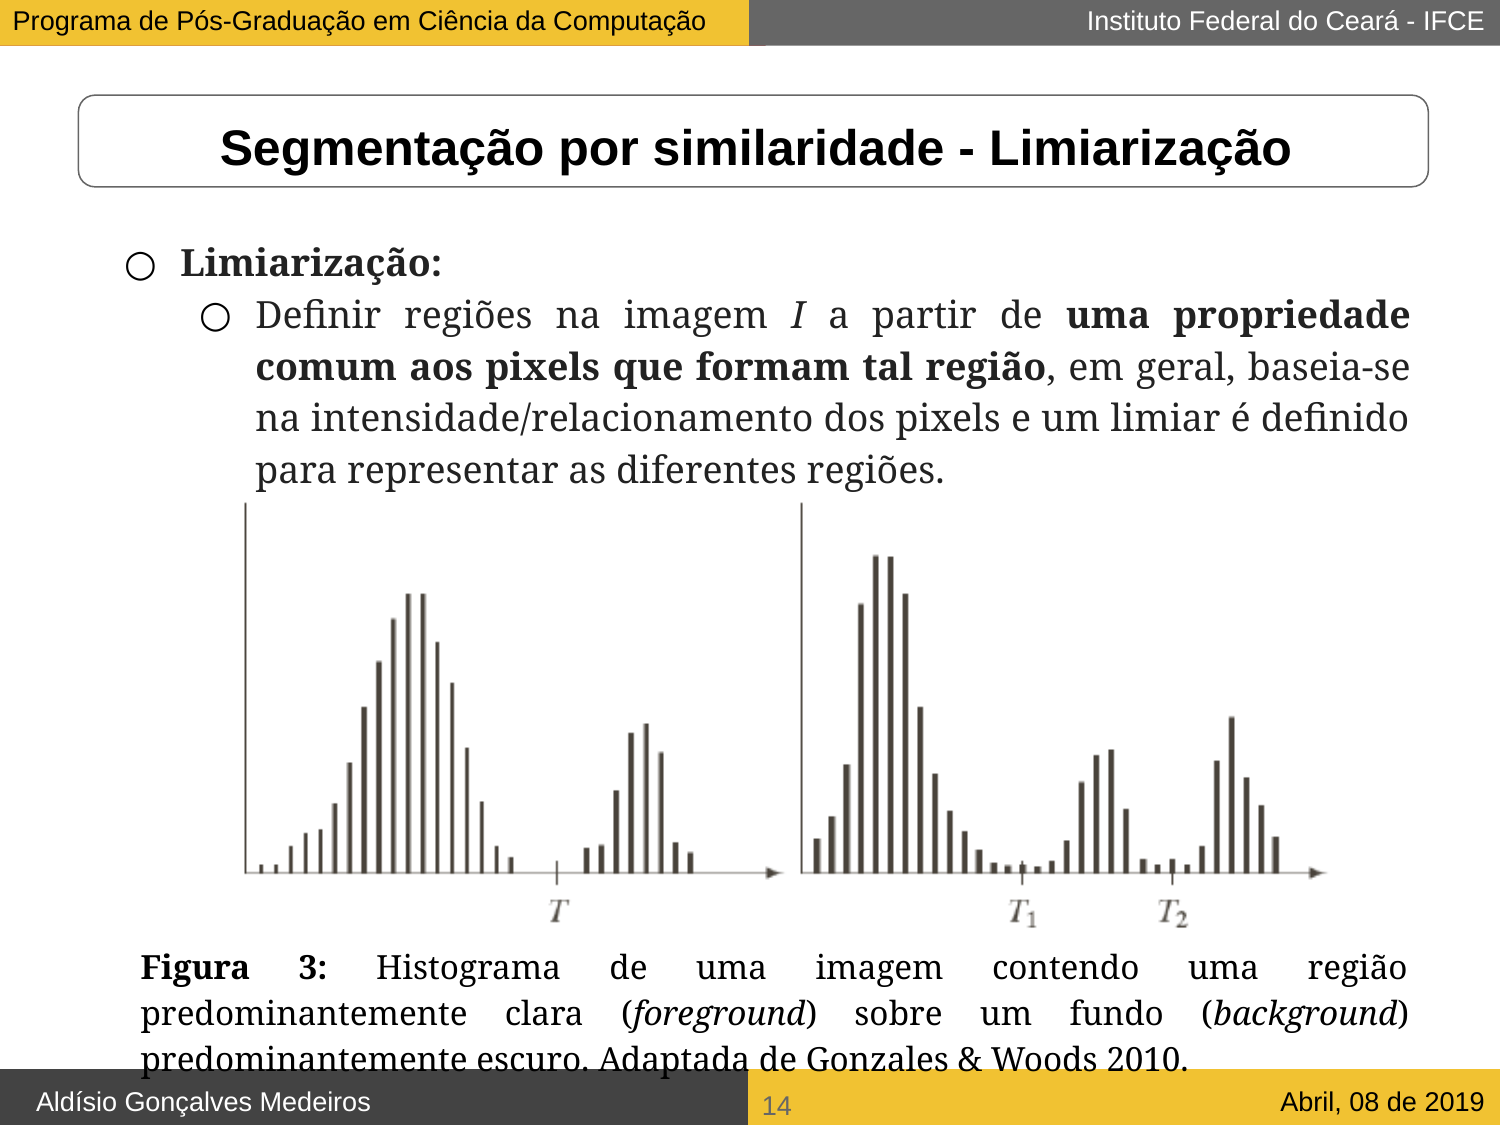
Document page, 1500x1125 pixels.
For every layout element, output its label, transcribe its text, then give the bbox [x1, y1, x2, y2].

text_box Limiarização: Definir regiões na imagem I a partir de uma propriedade comum aos pixels que formam tal região, em geral, baseia-se na intensidade/relacionamento dos pixels e um limiar é definido para representar as diferentes regiões. [90, 217, 1426, 832]
text_box Segmentação por similaridade - Limiarização [88, 99, 1424, 192]
text_box Figura 3: Histograma de uma imagem contendo uma região predominantemente clara (foreground) sobre um fundo (background) predominantemente escuro. Adaptada de Gonzales & Woods 2010. [50, 924, 1424, 1017]
text_box <number> [731, 1061, 822, 1125]
picture [231, 494, 1335, 954]
